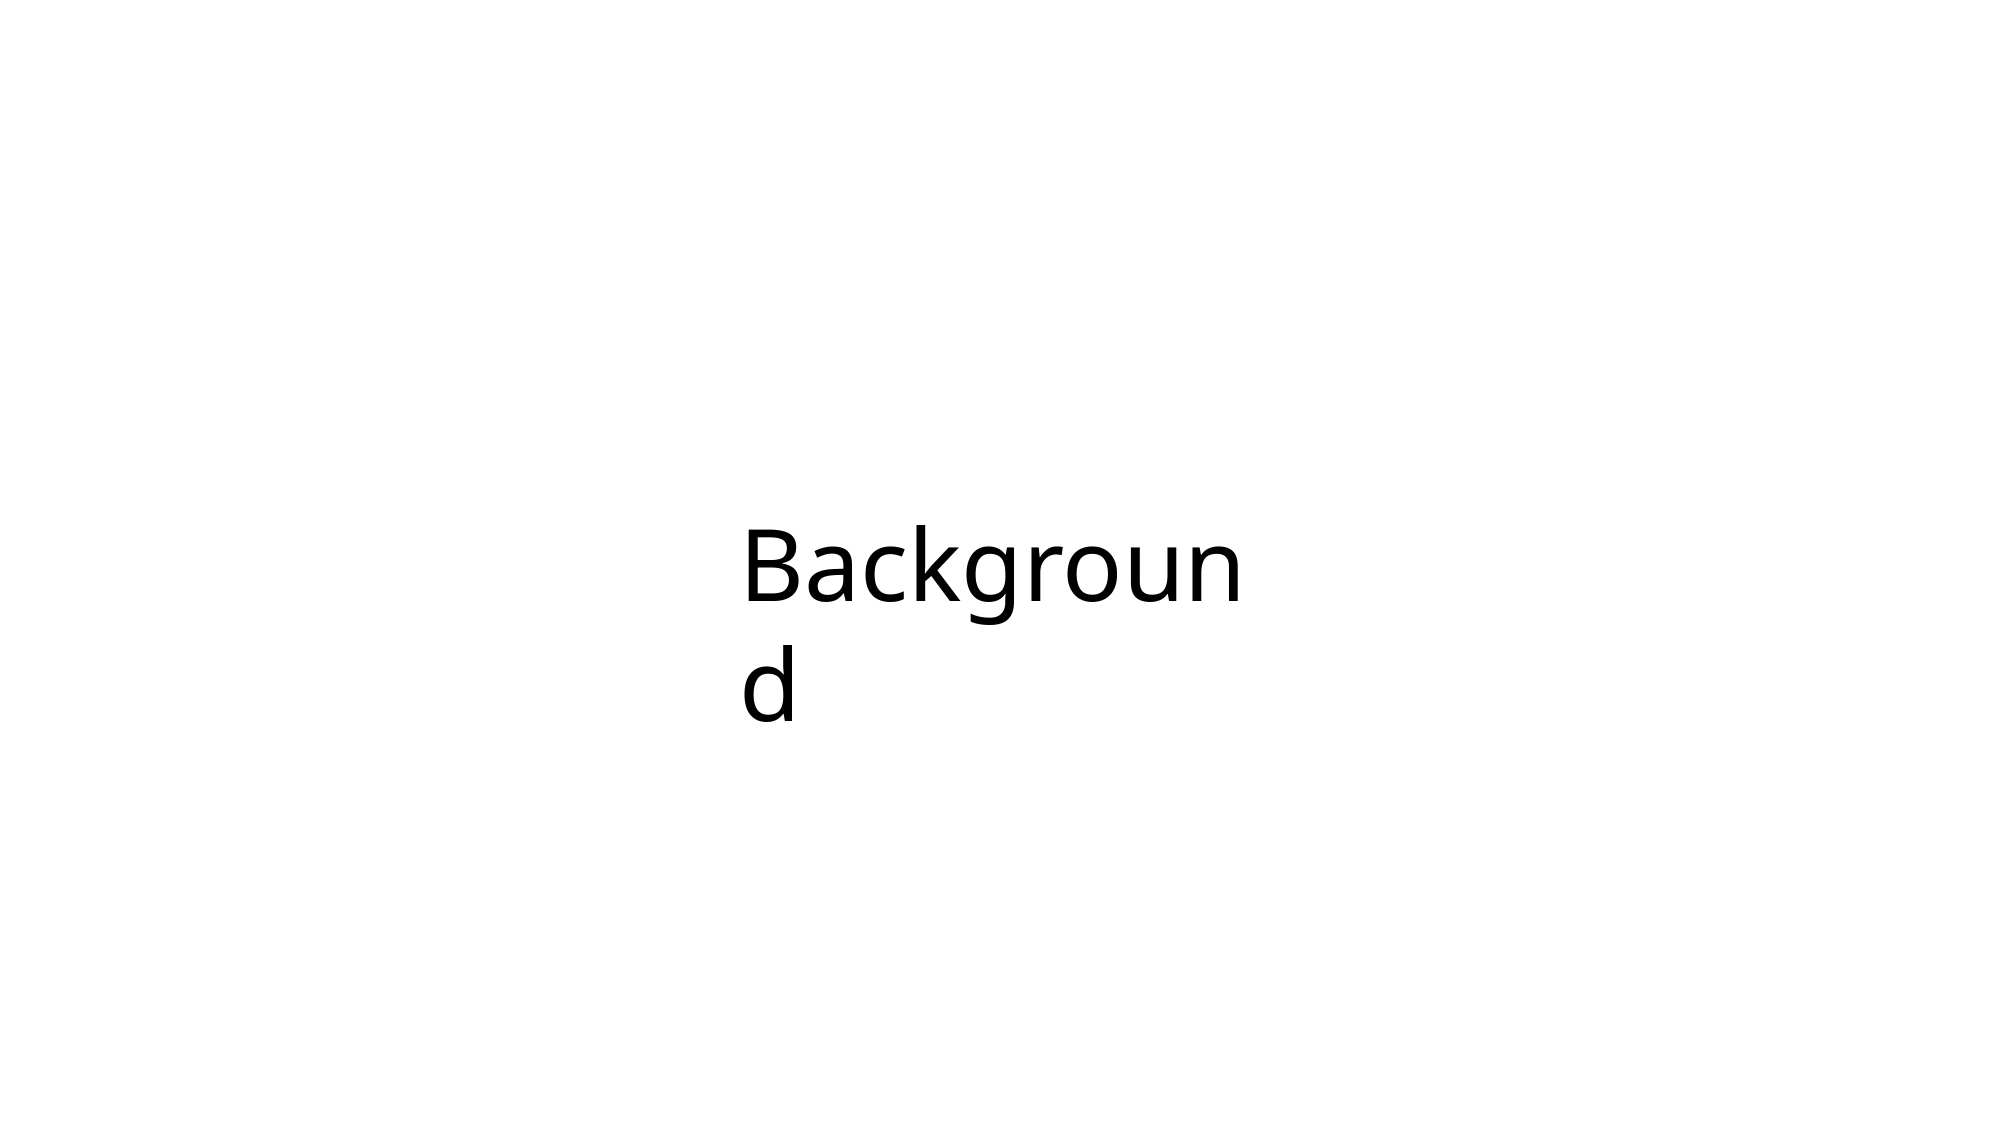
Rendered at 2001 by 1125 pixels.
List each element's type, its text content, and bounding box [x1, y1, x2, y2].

text_box Background [724, 494, 1276, 749]
